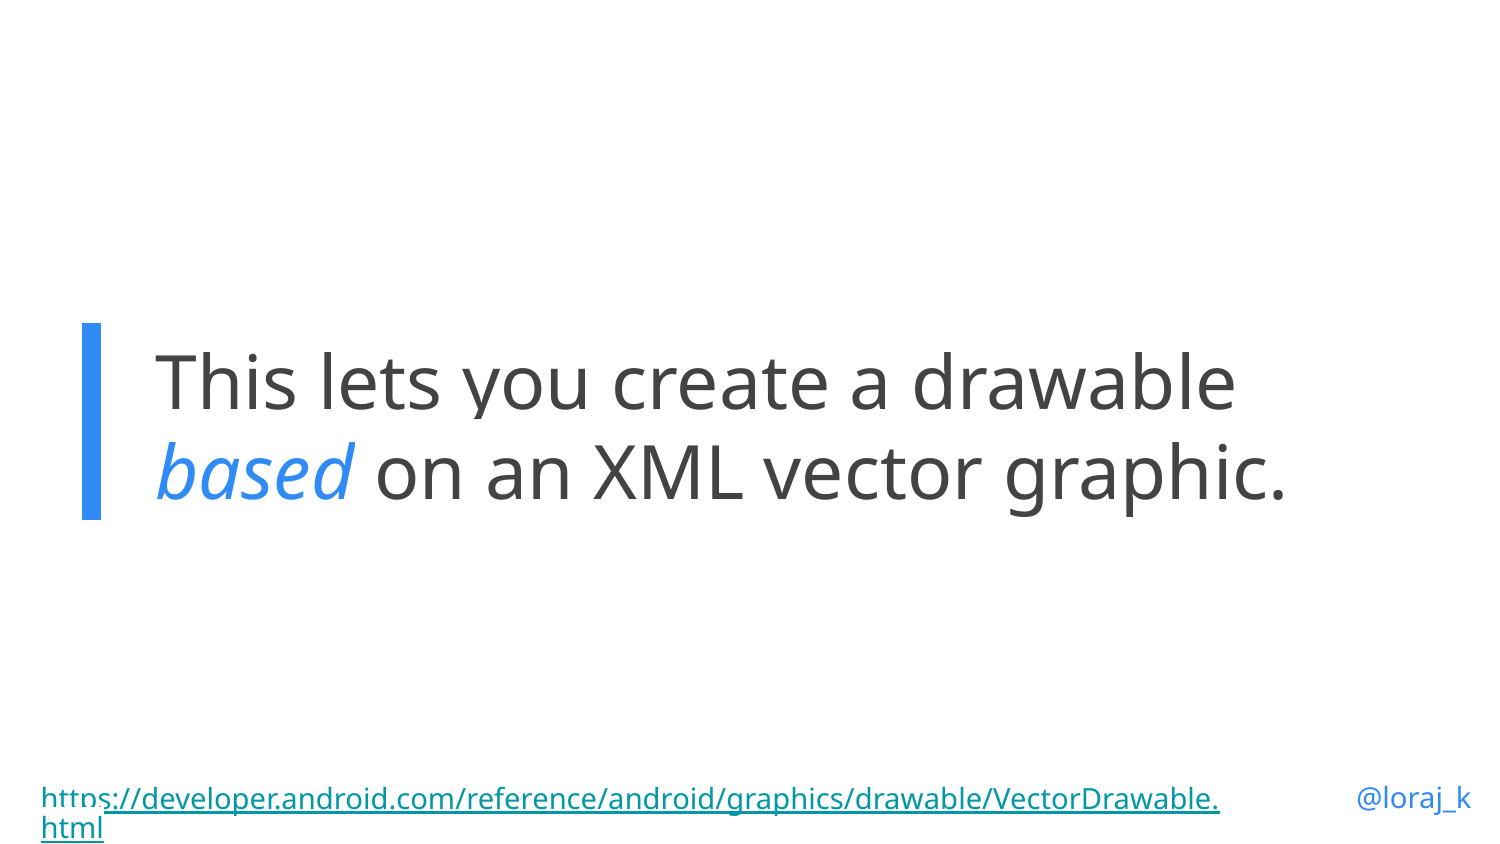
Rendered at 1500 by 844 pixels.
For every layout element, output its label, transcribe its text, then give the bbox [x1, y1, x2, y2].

text_box https://developer.android.com/reference/android/graphics/drawable/VectorDrawable.html [25, 765, 1244, 844]
text_box @loraj_k [1244, 765, 1487, 829]
title This lets you create a drawable based on an XML vector graphic. [140, 310, 1332, 718]
